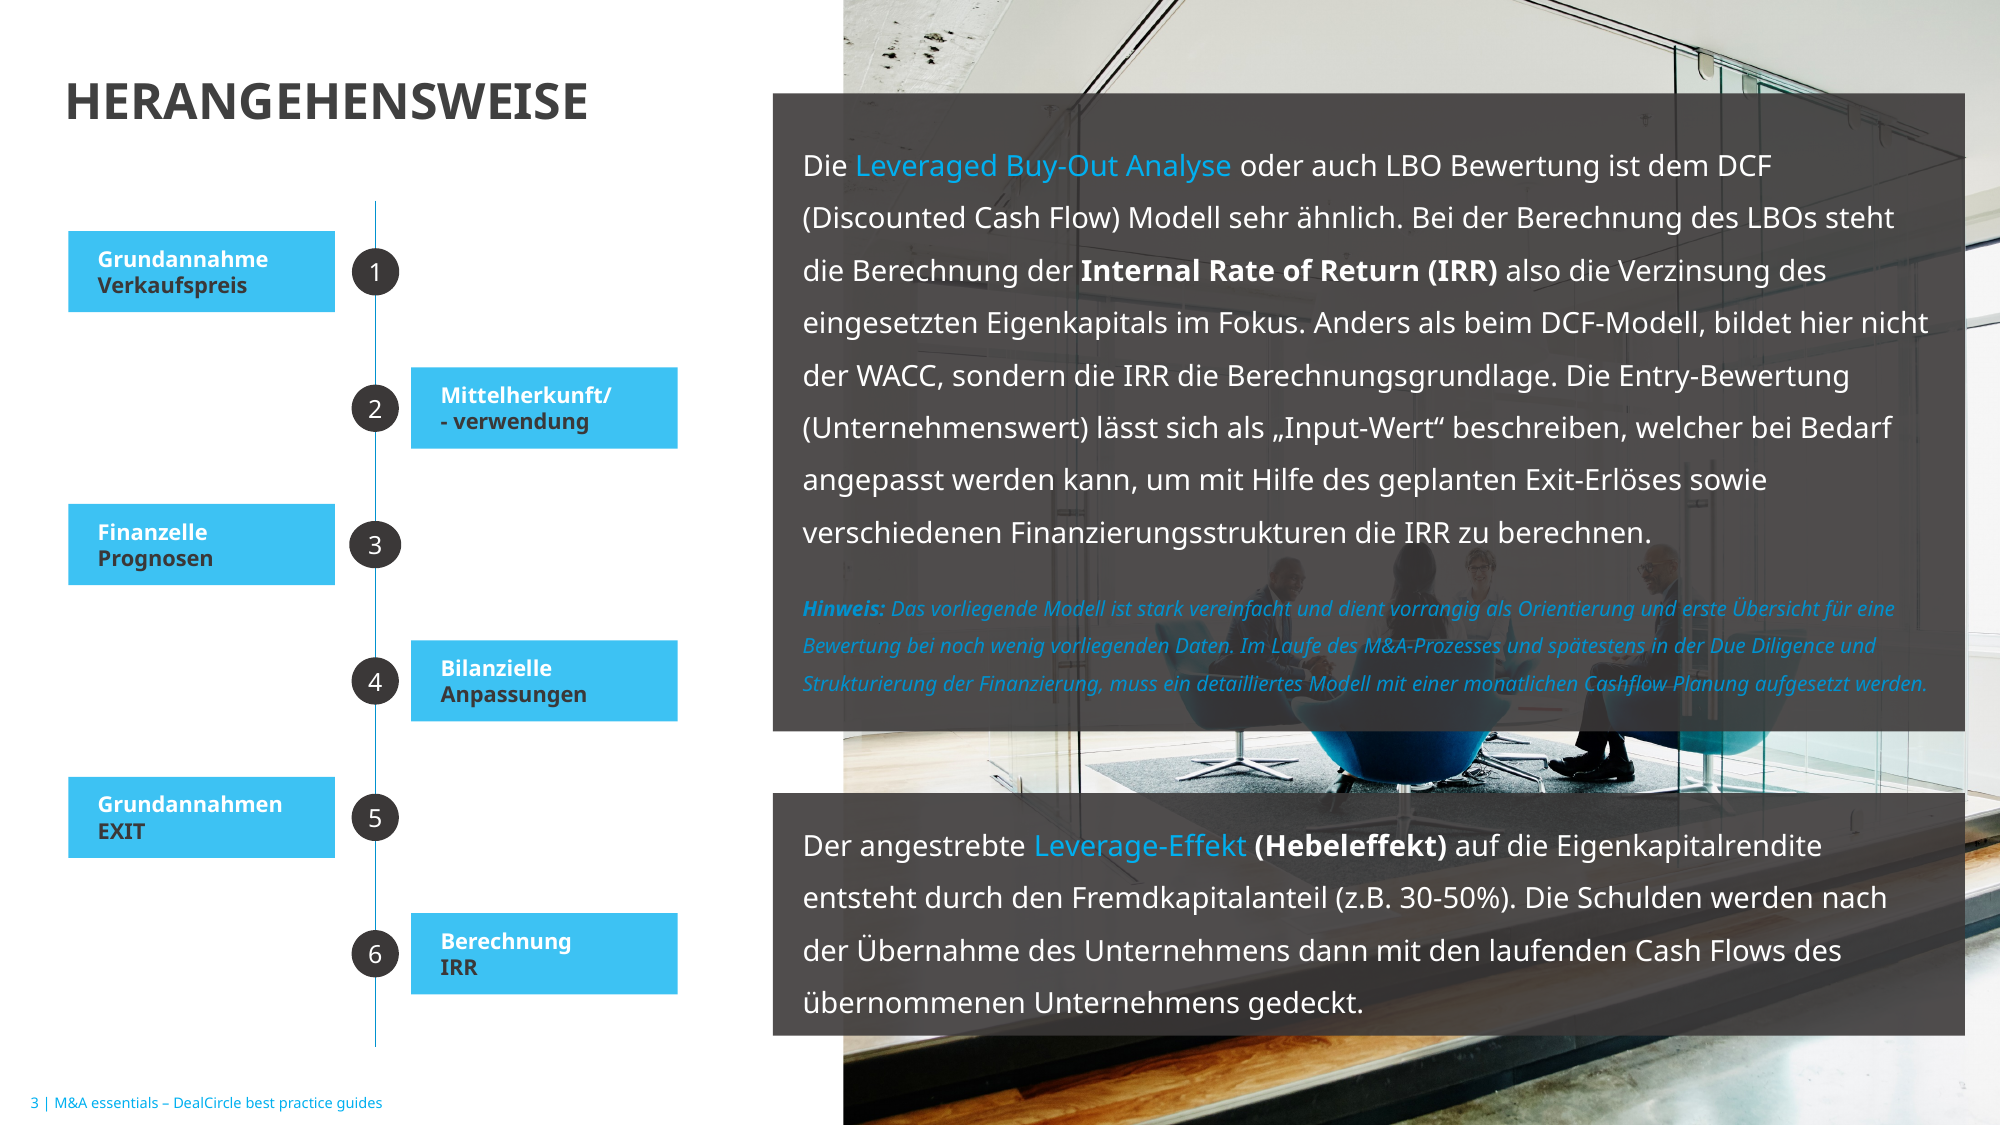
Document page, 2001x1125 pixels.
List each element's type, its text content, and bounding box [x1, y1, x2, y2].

text_box 1 [376, 247, 401, 297]
text_box 3 [348, 519, 375, 570]
text_box Berechnung IRR [411, 913, 678, 995]
text_box 1 [350, 247, 375, 297]
picture [843, 0, 2000, 1125]
text_box Die Leveraged Buy-Out Analyse oder auch LBO Bewertung ist dem DCF (Discounted Cash Flow) Modell sehr ähnlich. Bei der Berechnung des LBOs steht die Berechnung der Internal Rate of Return (IRR) also die Verzinsung des eingesetzten Eigenkapitals im Fokus. Anders als beim DCF-Modell, bildet hier nicht der WACC, sondern die IRR die Berechnungsgrundlage. Die Entry-Bewertung (Unternehmenswert) lässt sich als „Input-Wert“ beschreiben, welcher bei Bedarf angepasst werden kann, um mit Hilfe des geplanten Exit-Erlöses sowie verschiedenen Finanzierungsstrukturen die IRR zu berechnen. Hinweis: Das vorliegende Modell ist stark vereinfacht und dient vorrangig als Orientierung und erste Übersicht für eine Bewertung bei noch wenig vorliegenden Daten. Im Laufe des M&A-Prozesses und spätestens in der Due Diligence und Strukturierung der Finanzierung, muss ein detailliertes Modell mit einer monatlichen Cashflow Planung aufgesetzt werden. [772, 163, 843, 732]
text_box Grundannahme Verkaufspreis [68, 231, 335, 313]
text_box 6 [376, 929, 400, 979]
text_box Mittelherkunft/ - verwendung [411, 367, 678, 449]
picture [218, 1100, 223, 1108]
text_box 5 [350, 792, 375, 843]
text_box 2 [376, 383, 400, 433]
text_box 3 [376, 519, 403, 570]
text_box Finanzelle Prognosen [68, 503, 335, 586]
text_box Bilanzielle Anpassungen [411, 640, 678, 722]
text_box Der angestrebte Leverage-Effekt (Hebeleffekt) auf die Eigenkapitalrendite entsteht durch den Fremdkapitalanteil (z.B. 30-50%). Die Schulden werden nach der Übernahme des Unternehmens dann mit den laufenden Cash Flows des übernommenen Unternehmens gedeckt. [772, 793, 843, 1036]
text_box 6 [350, 929, 375, 979]
text_box 4 [350, 656, 375, 706]
text_box HERANGEHENSWEISE [49, 44, 843, 163]
text_box 2 [350, 383, 375, 433]
text_box 4 [376, 656, 400, 706]
text_box 5 [376, 792, 400, 842]
text_box Grundannahmen EXIT [68, 776, 335, 858]
